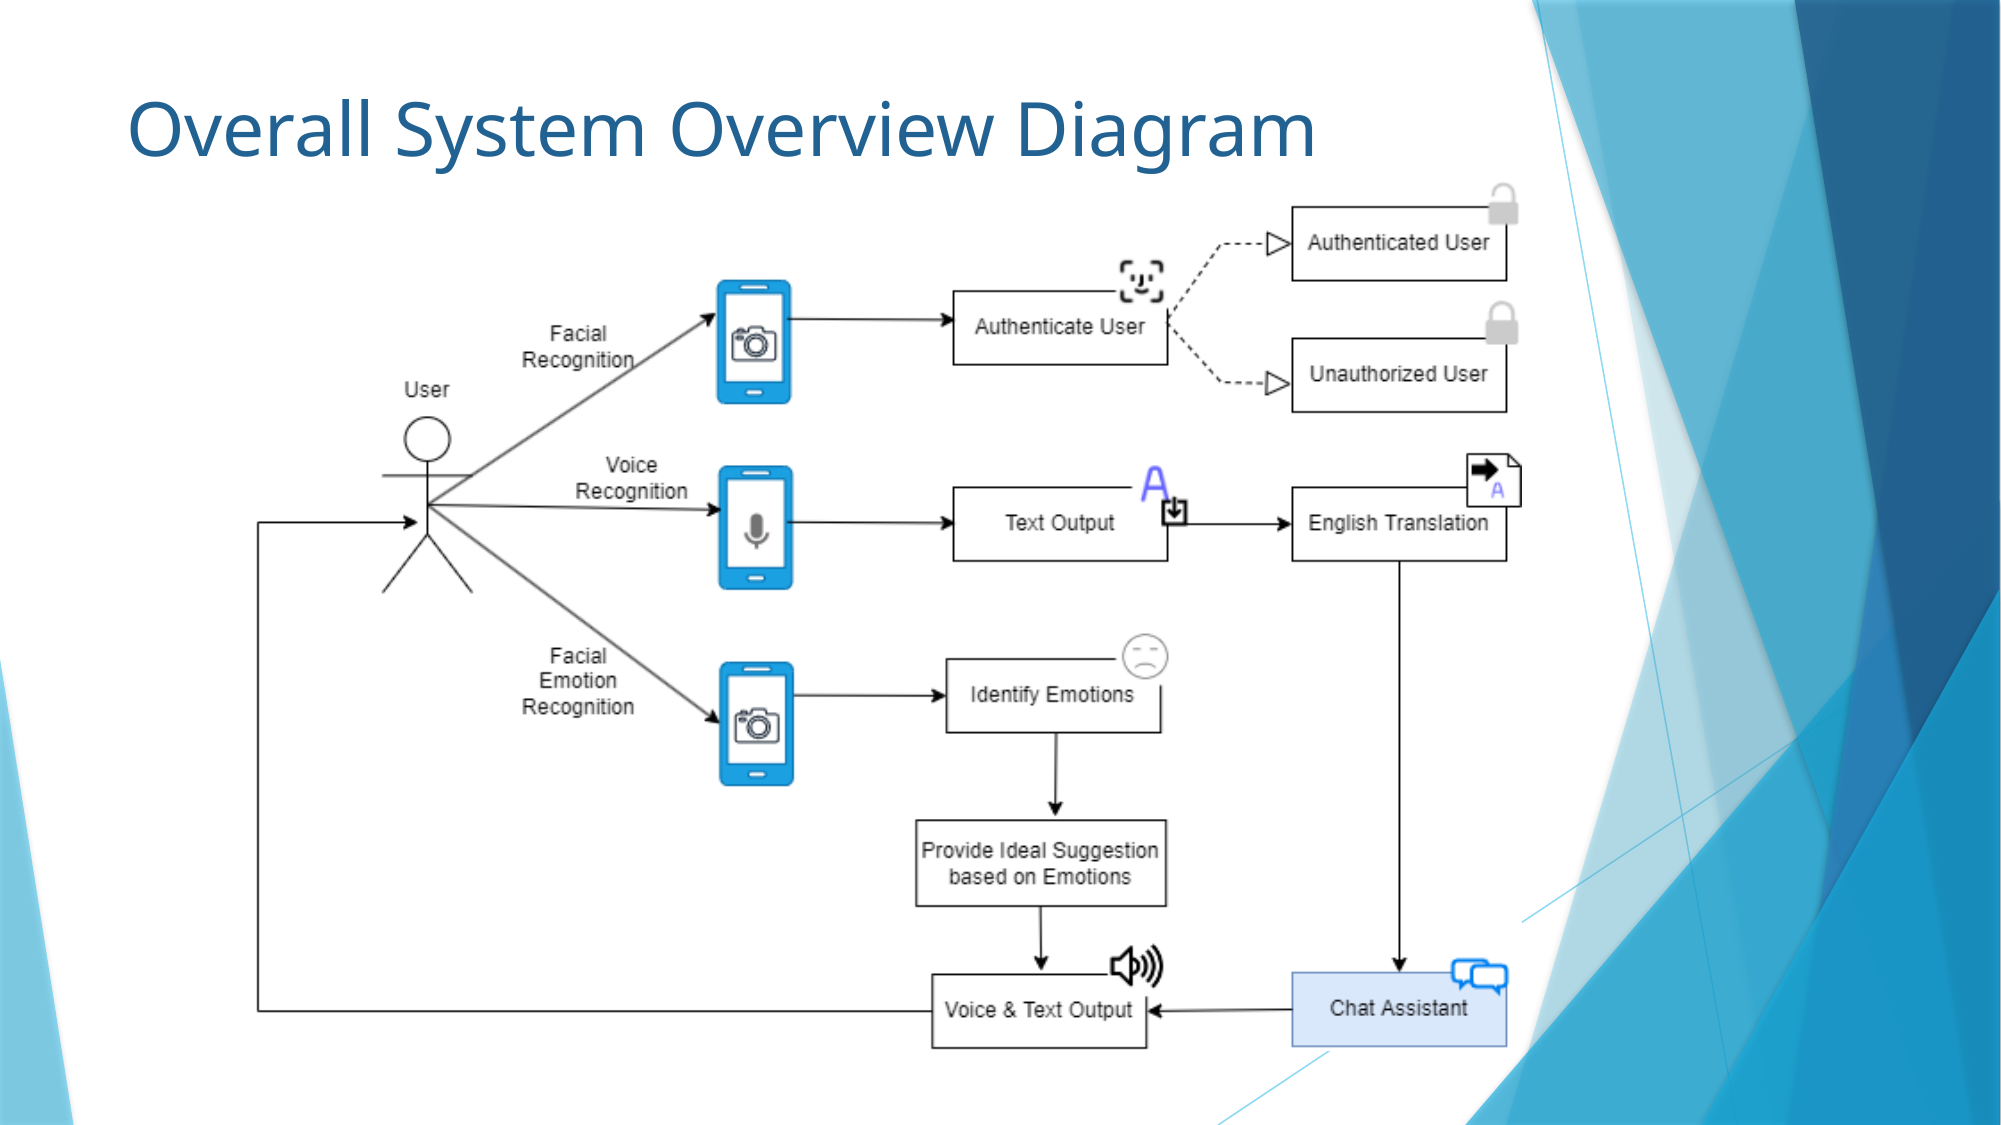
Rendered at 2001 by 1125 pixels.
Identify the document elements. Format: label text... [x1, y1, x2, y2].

picture [244, 182, 1522, 1052]
title Overall System Overview Diagram [111, 74, 1522, 317]
